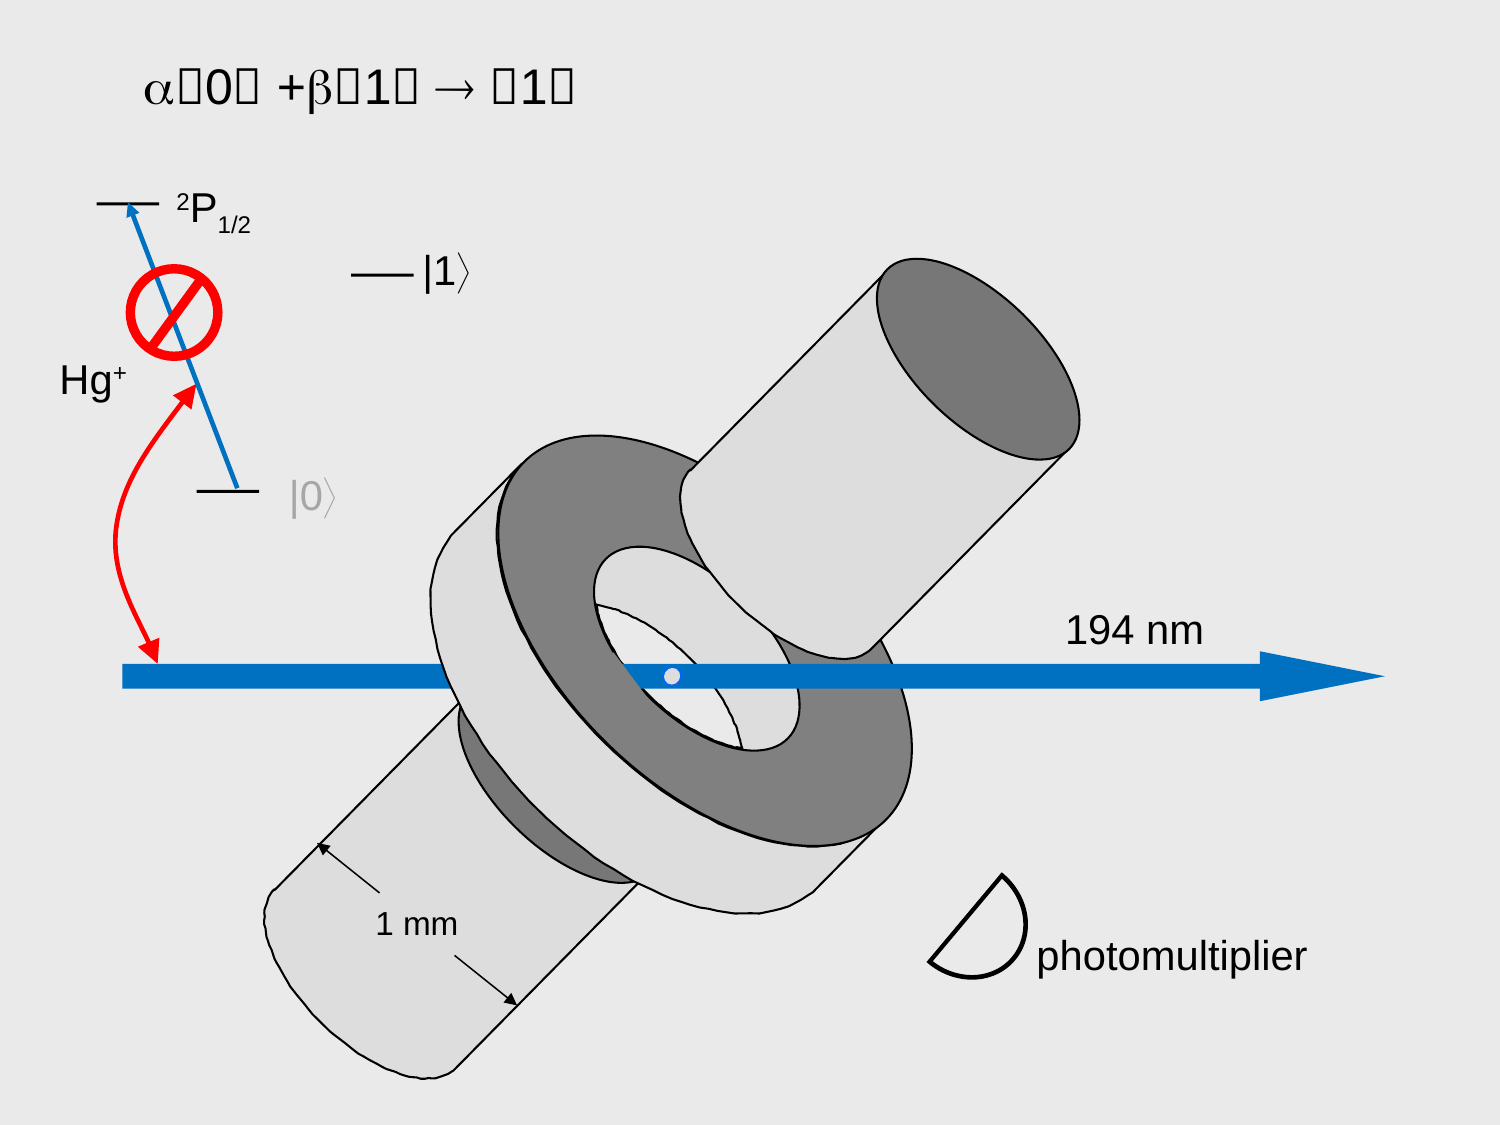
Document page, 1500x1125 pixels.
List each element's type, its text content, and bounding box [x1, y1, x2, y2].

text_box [454, 955, 518, 1006]
text_box Hg+ [44, 345, 143, 411]
text_box [498, 435, 703, 718]
text_box [591, 650, 653, 718]
text_box [596, 604, 694, 662]
text_box [663, 667, 682, 686]
text_box [692, 691, 912, 846]
text_box [114, 384, 197, 664]
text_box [880, 841, 1032, 980]
text_box |1 [407, 236, 486, 301]
text_box [715, 691, 800, 751]
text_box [730, 295, 1107, 654]
text_box [594, 546, 731, 662]
text_box 0 +1  1 [128, 46, 607, 122]
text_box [316, 842, 380, 894]
text_box 2P1/2 [161, 173, 267, 246]
text_box photomultiplier [1032, 921, 1323, 986]
text_box [430, 463, 582, 718]
text_box |0 [274, 461, 352, 526]
text_box 194 nm [1108, 595, 1220, 661]
text_box [126, 202, 153, 267]
text_box [1257, 649, 1387, 704]
text_box [625, 662, 1257, 691]
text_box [130, 268, 219, 357]
text_box [120, 662, 452, 691]
text_box [692, 809, 876, 914]
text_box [314, 719, 688, 1073]
text_box [646, 691, 743, 749]
